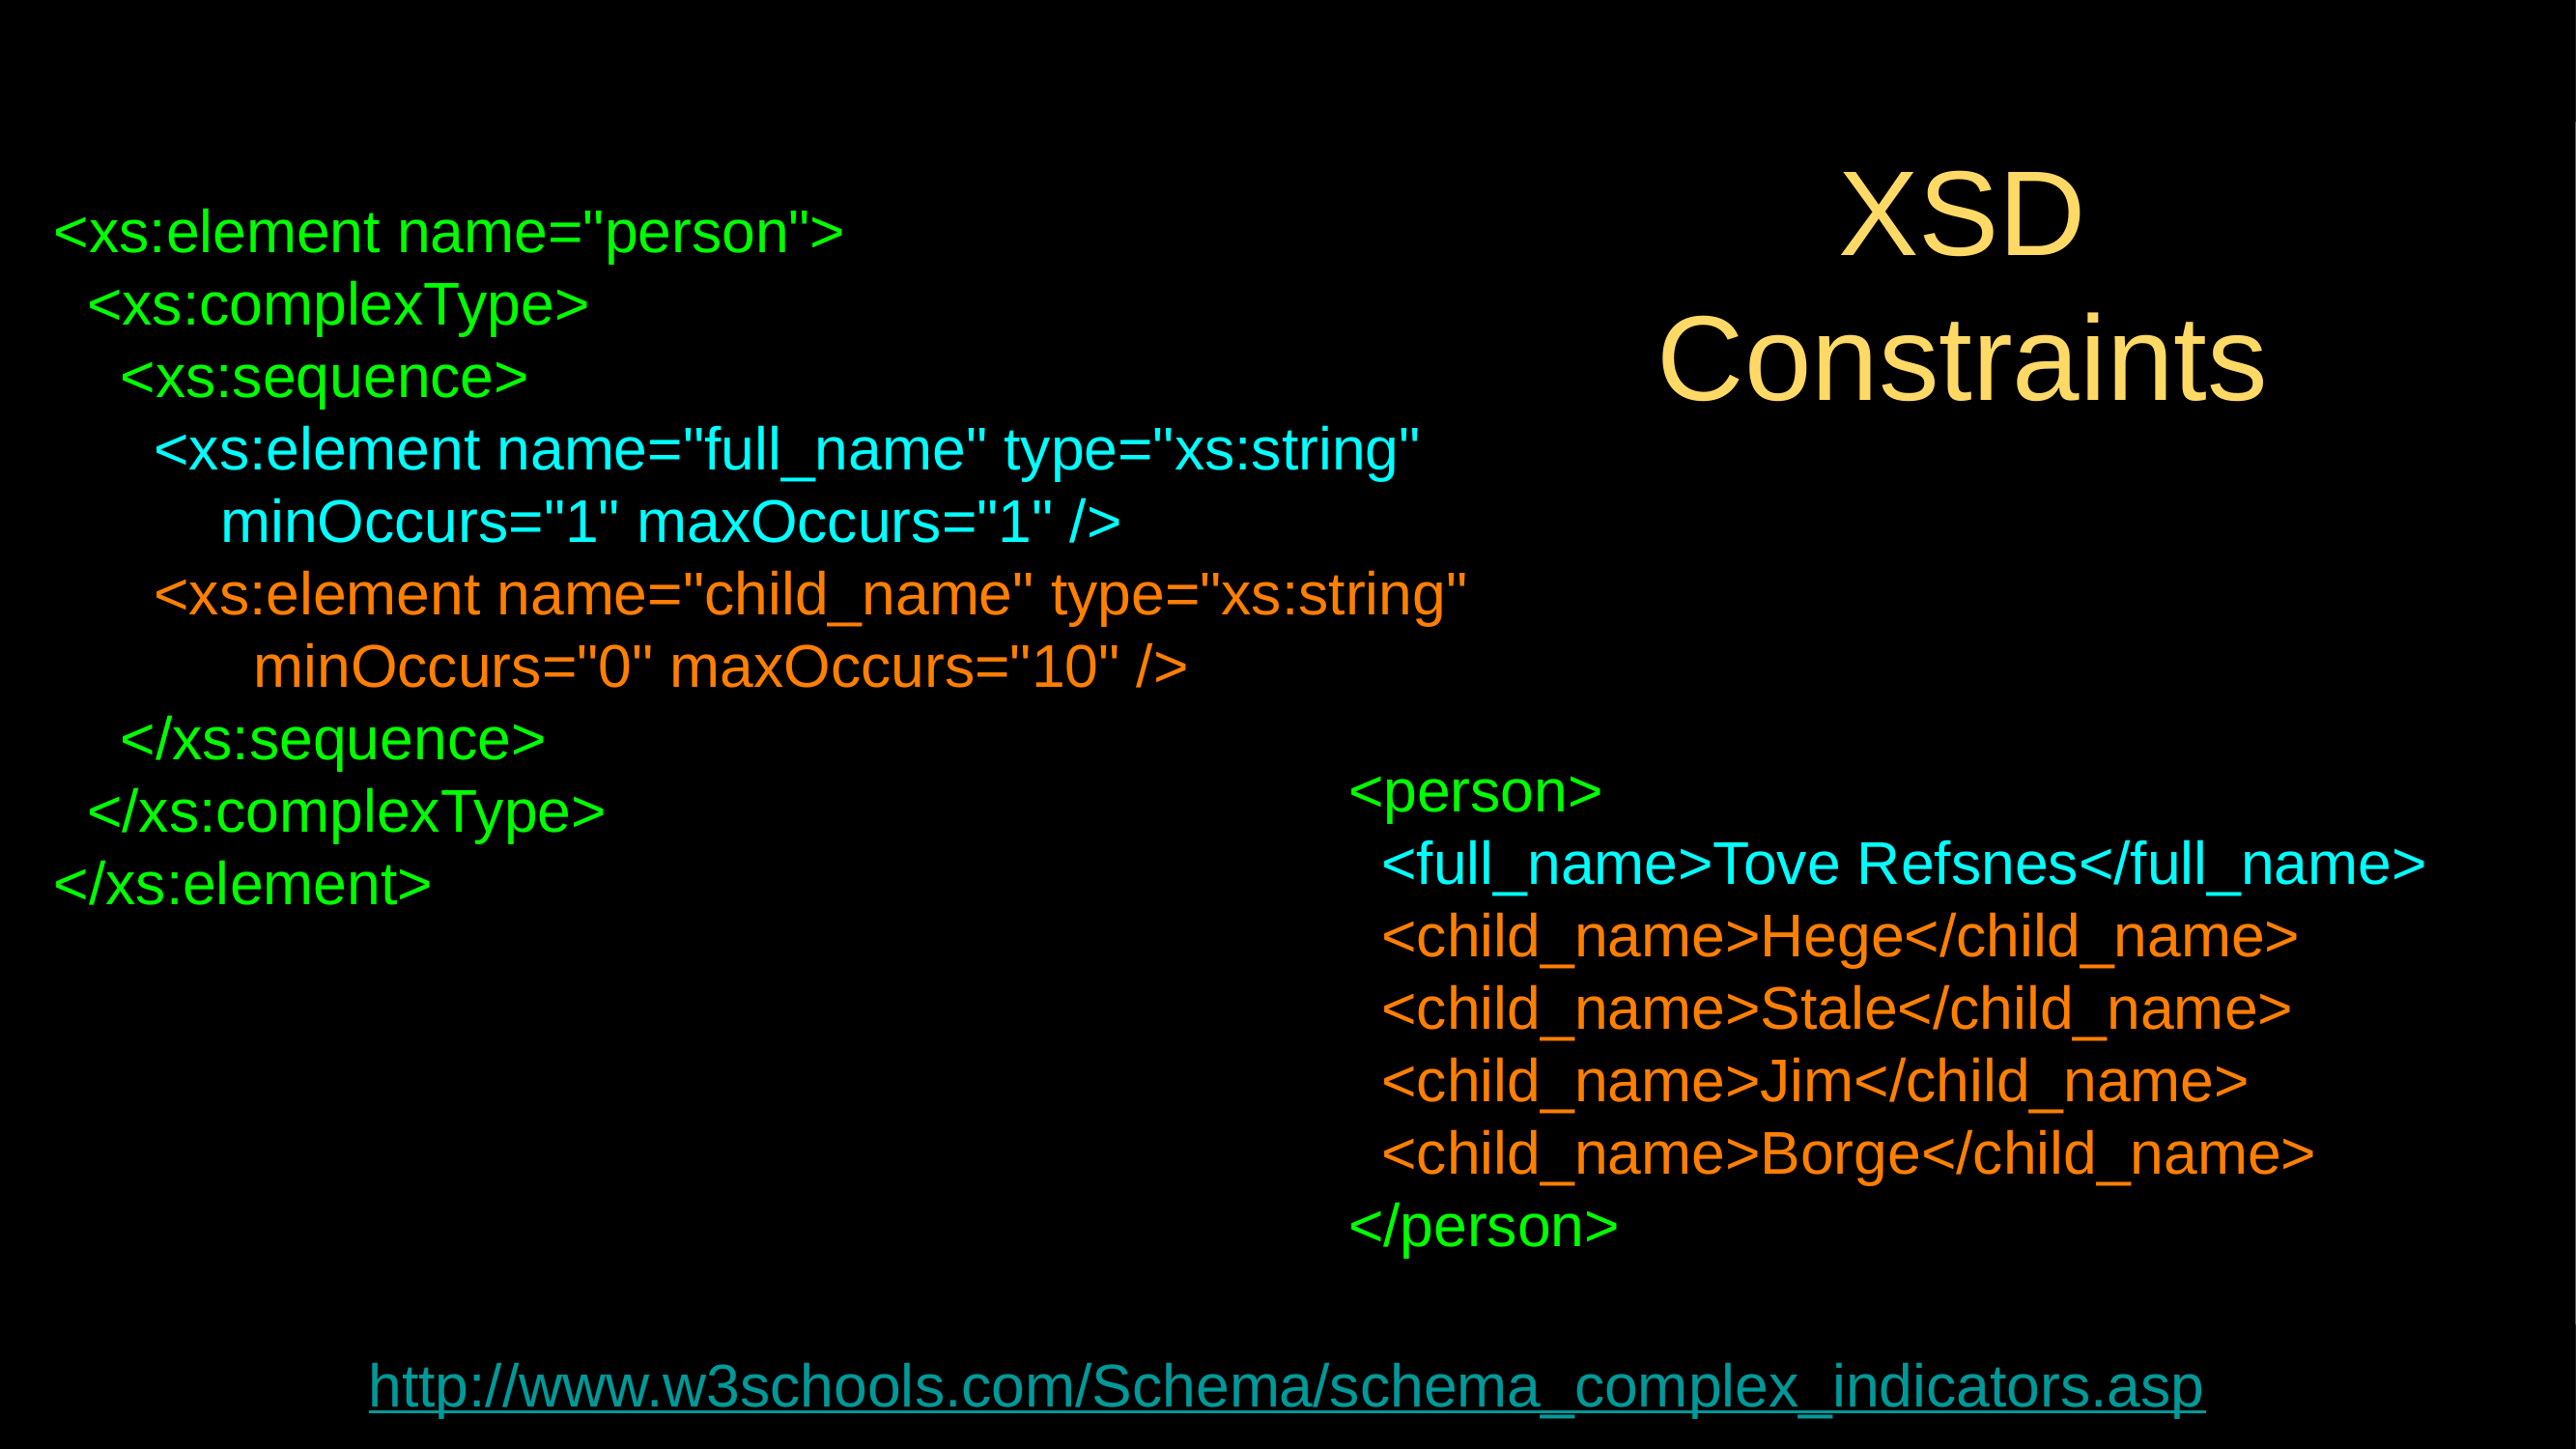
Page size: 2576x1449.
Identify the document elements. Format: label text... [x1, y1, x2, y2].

text_box http://www.w3schools.com/Schema/schema_complex_indicators.asp [184, 1333, 2392, 1433]
text_box <person> <full_name>Tove Refsnes</full_name> <child_name>Hege</child_name> <child_name>Stale</child_name> <child_name>Jim</child_name> <child_name>Borge</child_name> </person> [1347, 757, 2538, 1252]
text_box <xs:element name="person"> <xs:complexType> <xs:sequence> <xs:element name="full_name" type="xs:string" minOccurs="1" maxOccurs="1" /> <xs:element name="child_name" type="xs:string" minOccurs="0" maxOccurs="10" /> </xs:sequence> </xs:complexType> </xs:element> [53, 189, 1791, 921]
title XSD Constraints [1535, 121, 2391, 440]
